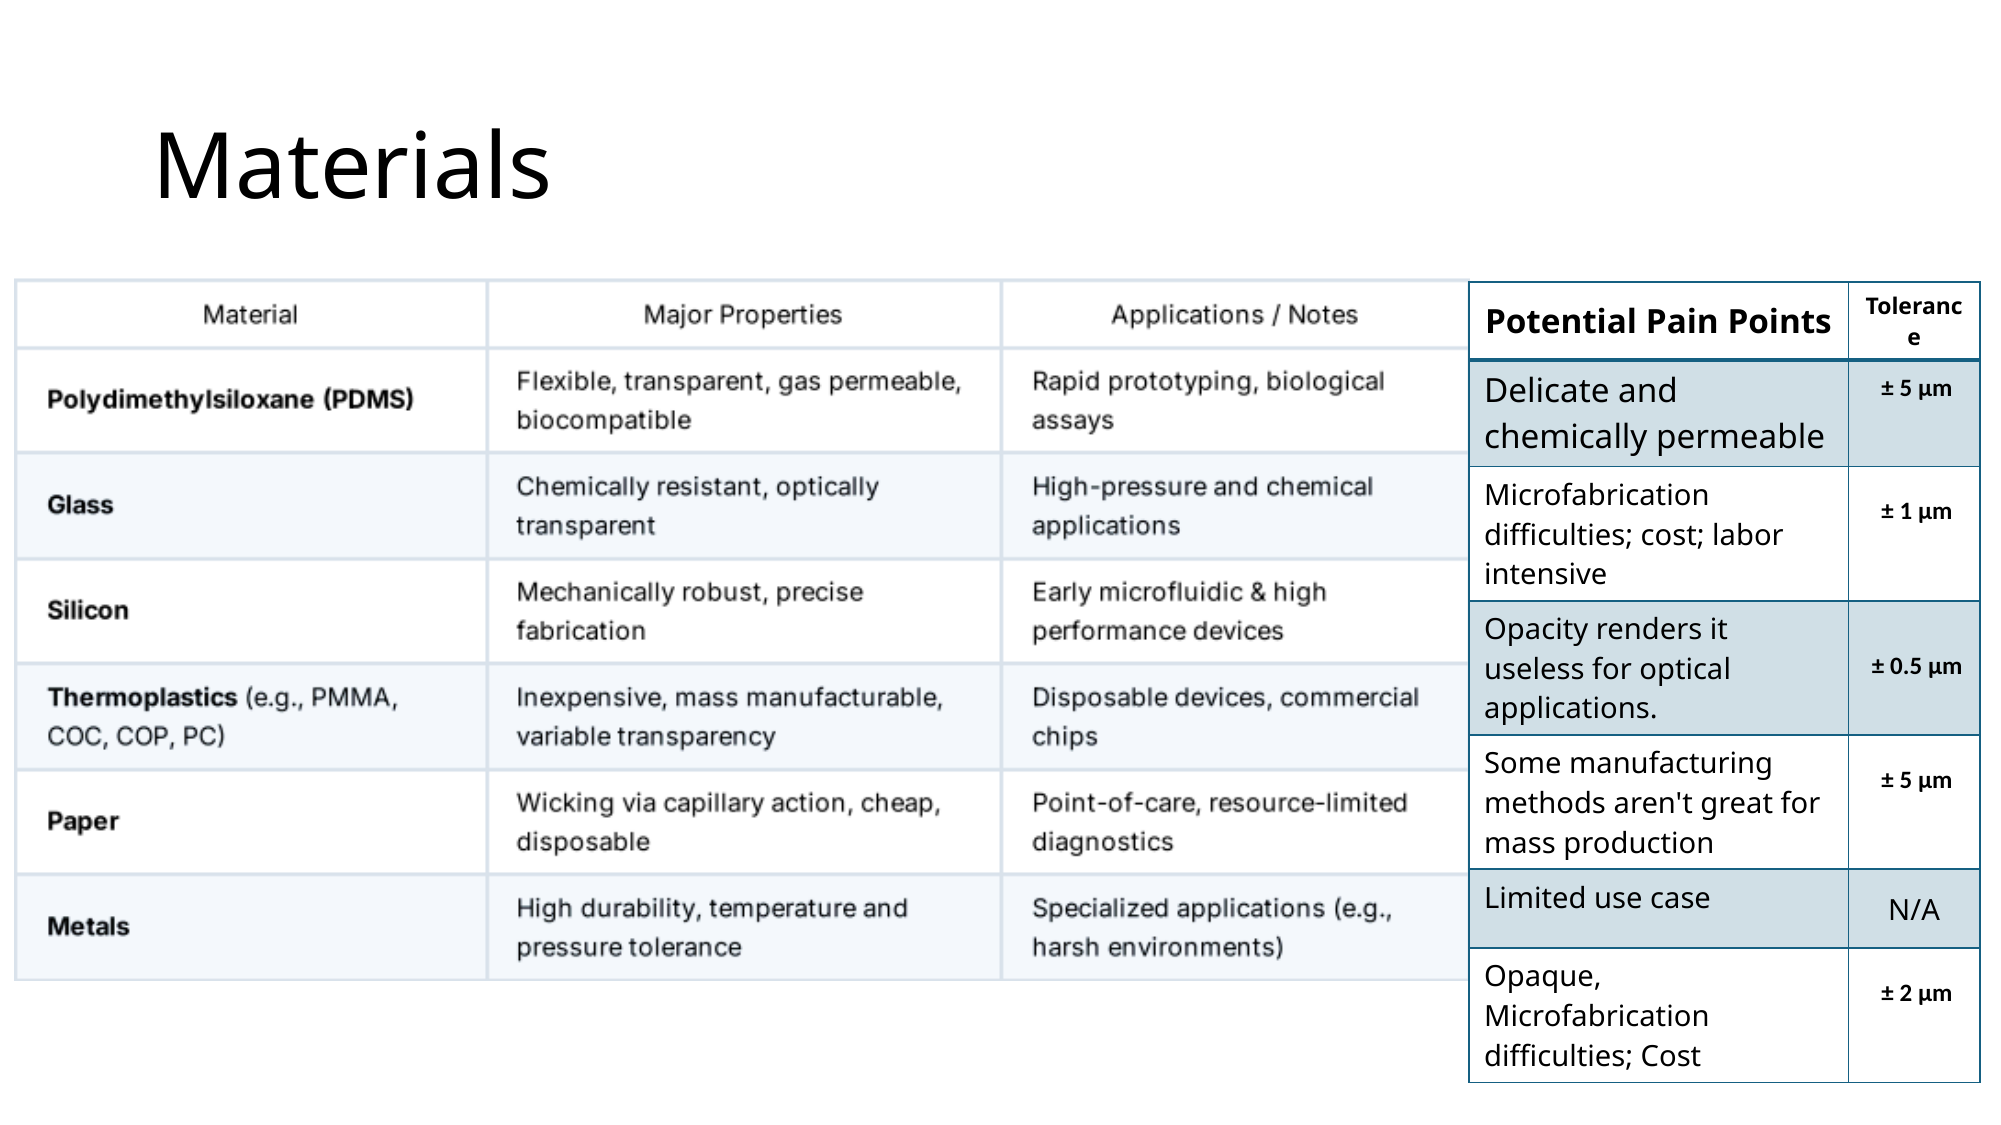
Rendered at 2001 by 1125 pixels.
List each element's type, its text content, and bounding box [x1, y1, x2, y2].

table_cell Delicate and chemically permeable [1470, 362, 1848, 466]
table_cell Opaque, Microfabrication difficulties; Cost [1470, 949, 1848, 1082]
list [14, 276, 1470, 982]
table_cell ± 2 µm [1849, 949, 1979, 1082]
table_cell ± 5 µm [1849, 736, 1979, 868]
table_cell ± 1 µm [1849, 467, 1979, 600]
table_cell Some manufacturing methods aren't great for mass production [1470, 736, 1848, 868]
table_cell Opacity renders it useless for optical applications. [1470, 602, 1848, 734]
table_header Tolerance [1849, 283, 1979, 358]
table_cell Limited use case [1470, 870, 1848, 947]
table_cell ± 5 µm [1849, 362, 1979, 466]
title Materials [137, 59, 1863, 278]
table_cell Microfabrication difficulties; cost; labor intensive [1470, 467, 1848, 600]
table_cell N/A [1849, 870, 1979, 947]
table_header Potential Pain Points [1470, 283, 1848, 358]
table_cell ± 0.5 µm [1849, 602, 1979, 734]
